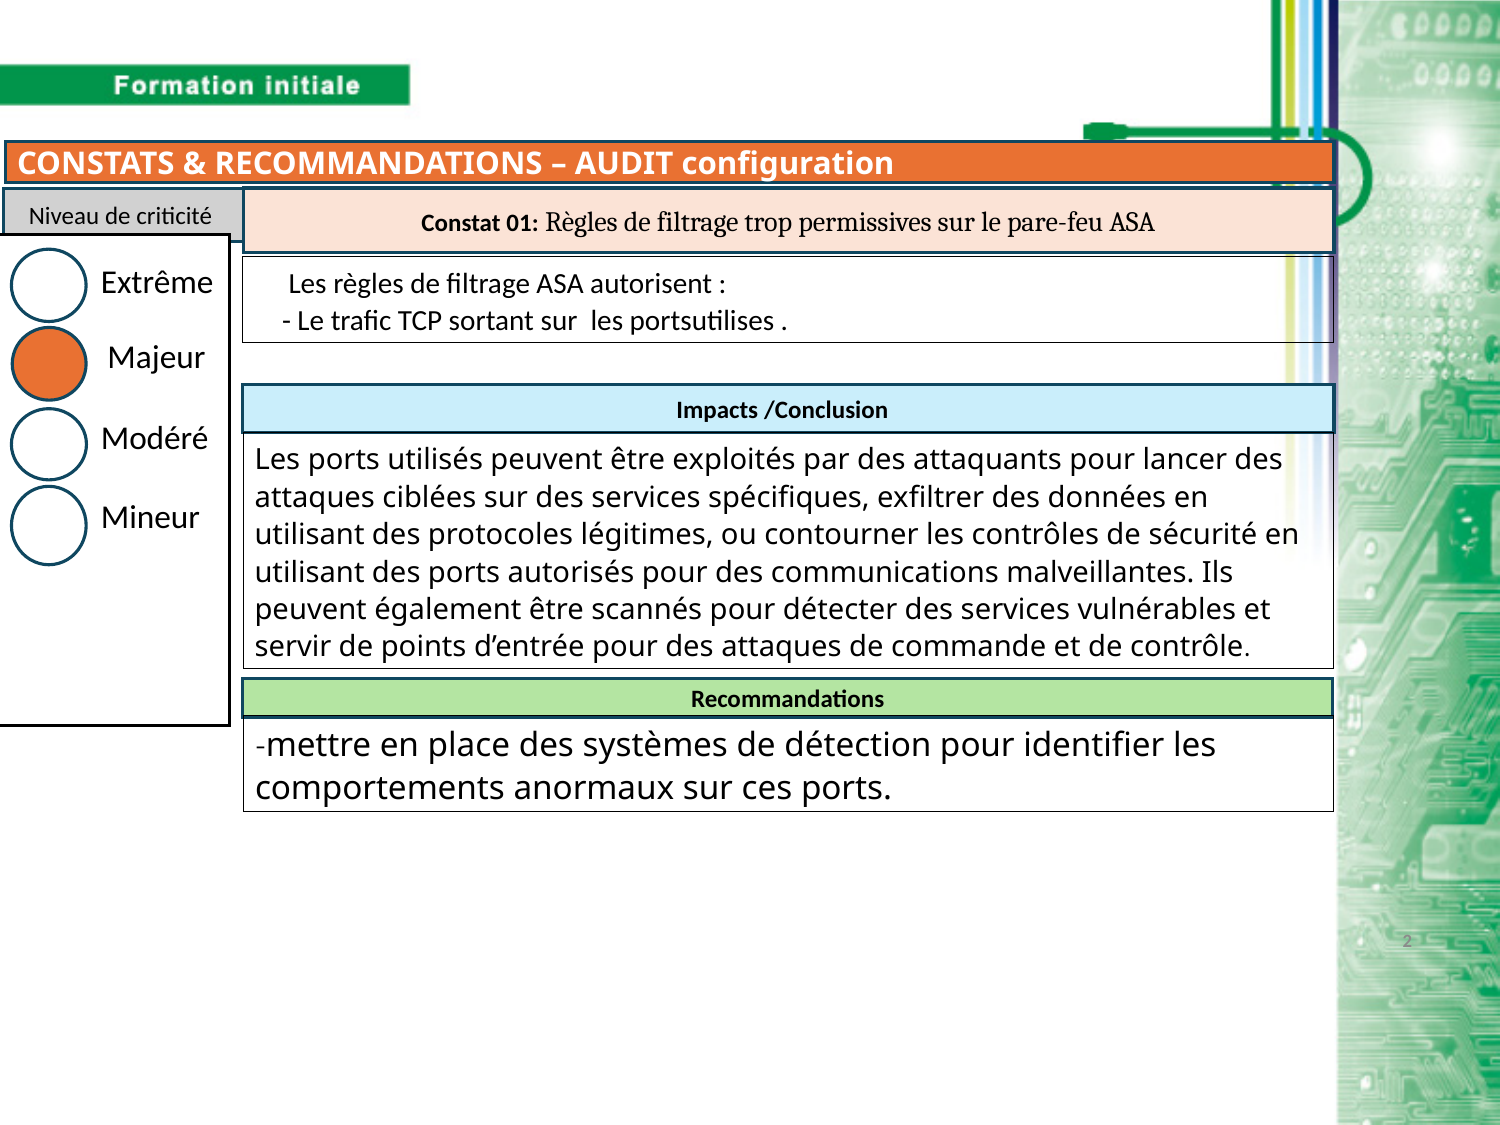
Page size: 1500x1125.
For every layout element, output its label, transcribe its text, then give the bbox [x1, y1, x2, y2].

text_box Mineur [86, 487, 230, 543]
slide_number 2 [1089, 929, 1427, 975]
text_box [9, 247, 86, 324]
text_box CONSTATS & RECOMMANDATIONS – AUDIT configuration [4, 140, 1336, 184]
text_box [10, 325, 88, 402]
text_box -mettre en place des systèmes de détection pour identifier les comportements anormaux sur ces ports. [243, 715, 1334, 812]
text_box Les ports utilisés peuvent être exploités par des attaquants pour lancer des attaques ciblées sur des services spécifiques, exfiltrer des données en utilisant des protocoles légitimes, ou contourner les contrôles de sécurité en utilisant des ports autorisés pour des communications malveillantes. Ils peuvent également être scannés pour détecter des services vulnérables et servir de points d’entrée pour des attaques de commande et de contrôle. [243, 432, 1334, 669]
text_box Majeur [92, 327, 230, 383]
text_box Extrême [86, 252, 230, 308]
text_box Impacts /Conclusion [241, 383, 1336, 434]
text_box [0, 233, 231, 727]
text_box [9, 484, 86, 567]
text_box Constat 01: Règles de filtrage trop permissives sur le pare-feu ASA [242, 186, 1336, 254]
text_box [9, 407, 86, 482]
text_box Modéré [86, 408, 230, 464]
picture [0, 0, 1500, 1125]
text_box Niveau de criticité [2, 187, 245, 243]
text_box Recommandations [241, 677, 1334, 719]
text_box Les règles de filtrage ASA autorisent : - Le trafic TCP sortant sur les portsutilises . [242, 256, 1334, 343]
